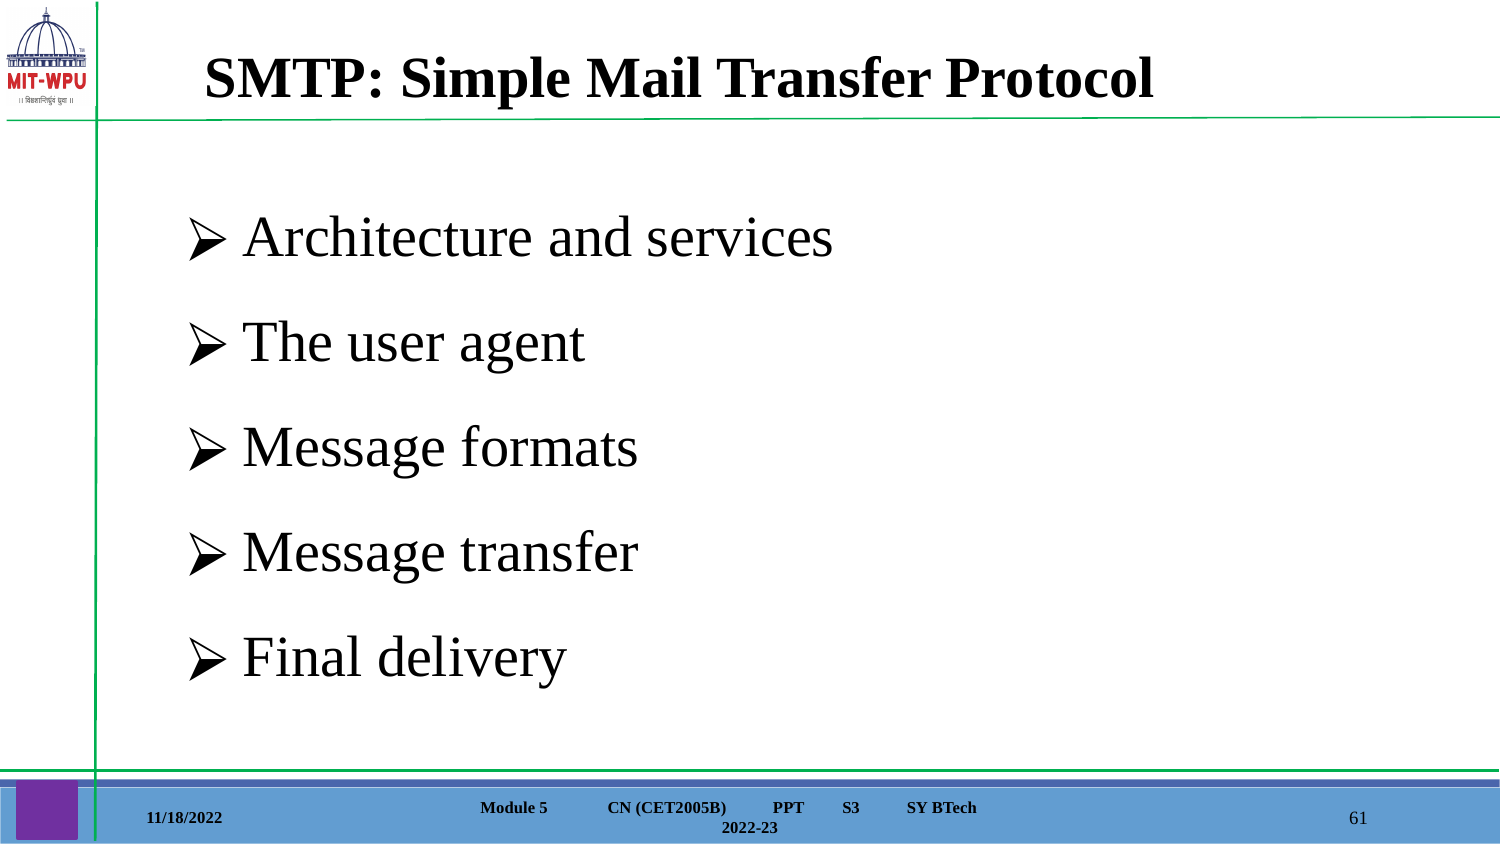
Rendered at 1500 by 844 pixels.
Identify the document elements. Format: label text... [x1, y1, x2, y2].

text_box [94, 111, 98, 770]
text_box Architecture and services The user agent Message formats Message transfer Final delivery [158, 148, 950, 703]
picture [6, 7, 96, 106]
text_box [94, 780, 98, 842]
title SMTP: Simple Mail Transfer Protocol [193, 9, 1500, 115]
text_box [17, 782, 76, 839]
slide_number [135, 794, 440, 840]
slide_number ‹#› [1218, 794, 1380, 840]
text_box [6, 116, 89, 121]
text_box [102, 116, 1500, 121]
footer Module 5 CN (CET2005B) PPT S3 SY BTech 2022-23 [453, 794, 1047, 840]
